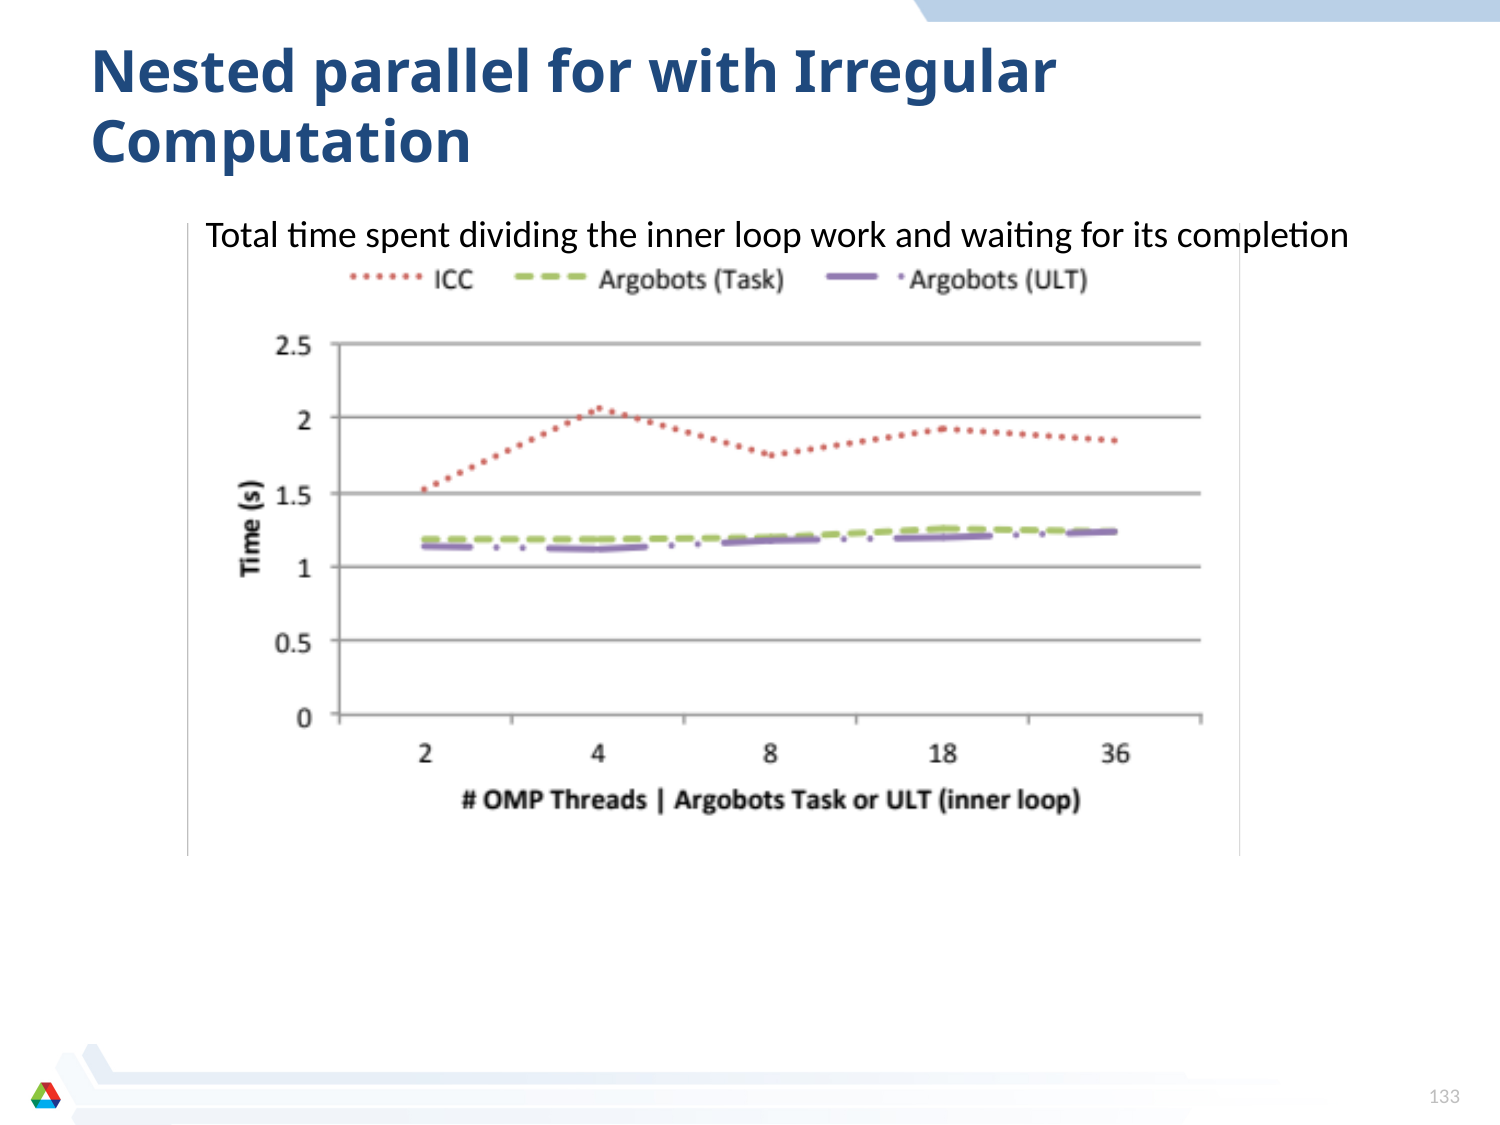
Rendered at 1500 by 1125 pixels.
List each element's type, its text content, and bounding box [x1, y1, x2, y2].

picture [0, 0, 1500, 22]
picture [185, 223, 1241, 856]
text_box Total time spent dividing the inner loop work and waiting for its completion [190, 202, 1366, 262]
title Nested parallel for with Irregular Computation [75, 45, 1425, 163]
slide_number 133 [1125, 1065, 1475, 1125]
picture [0, 1039, 1500, 1125]
